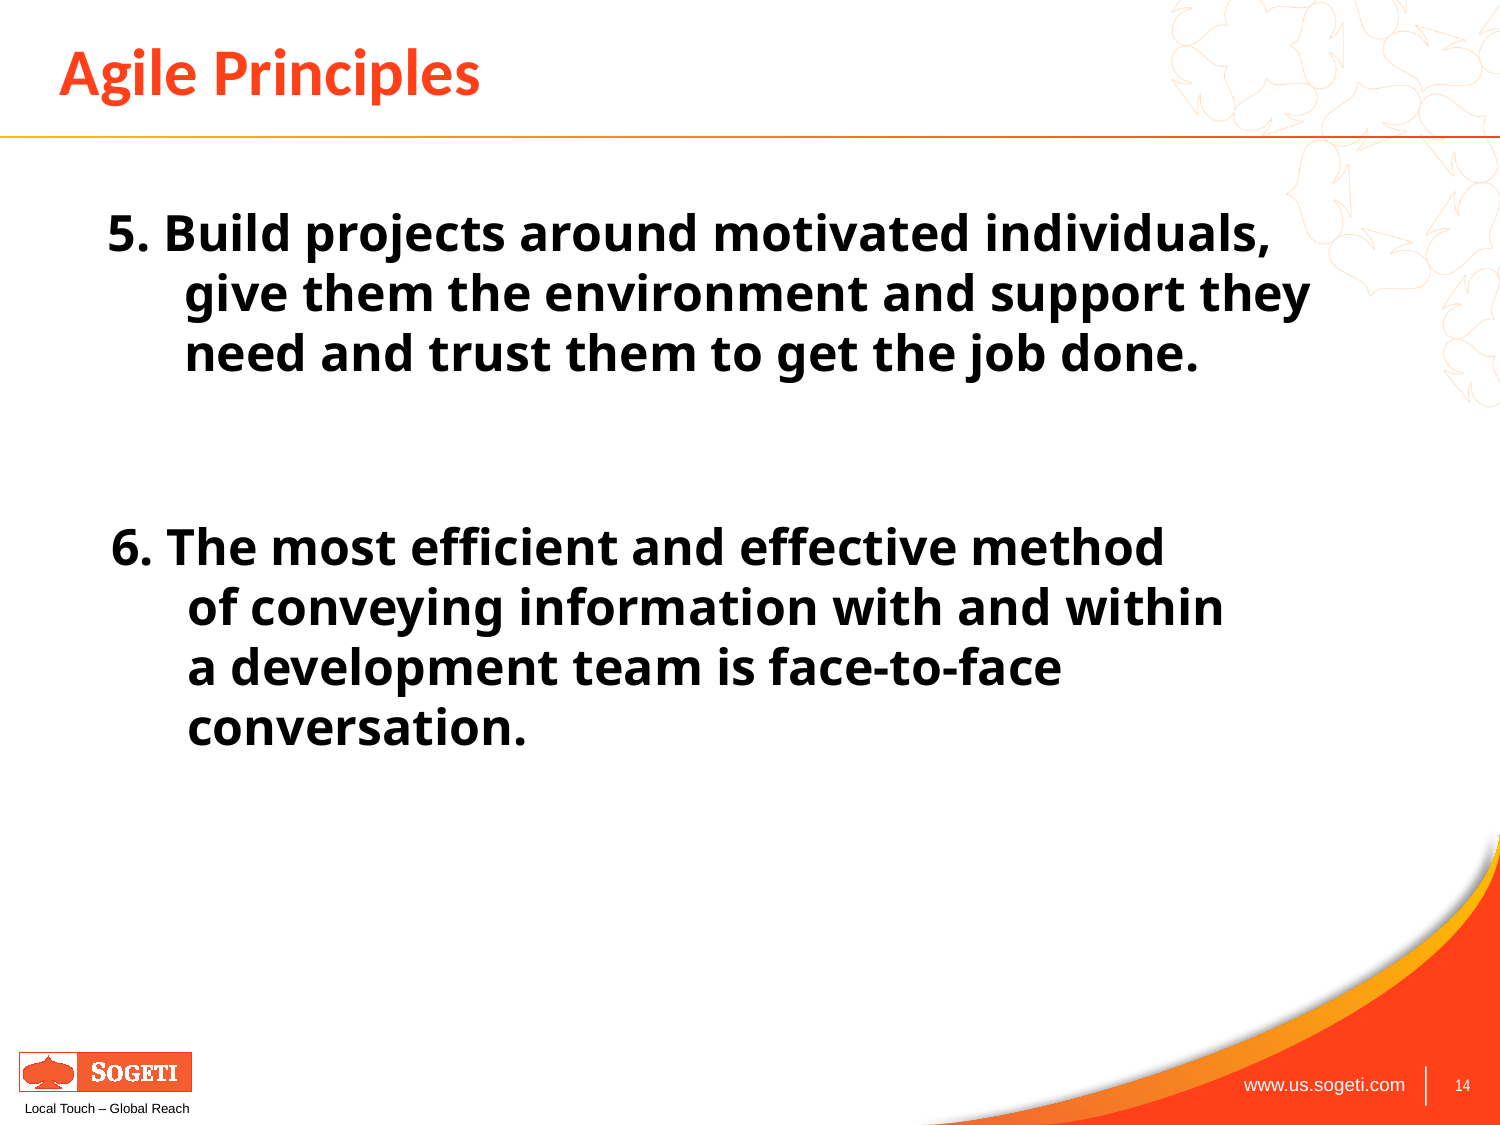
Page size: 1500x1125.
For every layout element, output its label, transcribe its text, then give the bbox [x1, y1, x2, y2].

list 5. Build projects around motivated individuals, give them the environment and support they need and trust them to get the job done. [107, 200, 1314, 424]
text_box 6. The most efficient and effective method of conveying information with and within a development team is face-to-face conversation. [96, 508, 1243, 834]
title Agile Principles [44, 0, 1469, 137]
